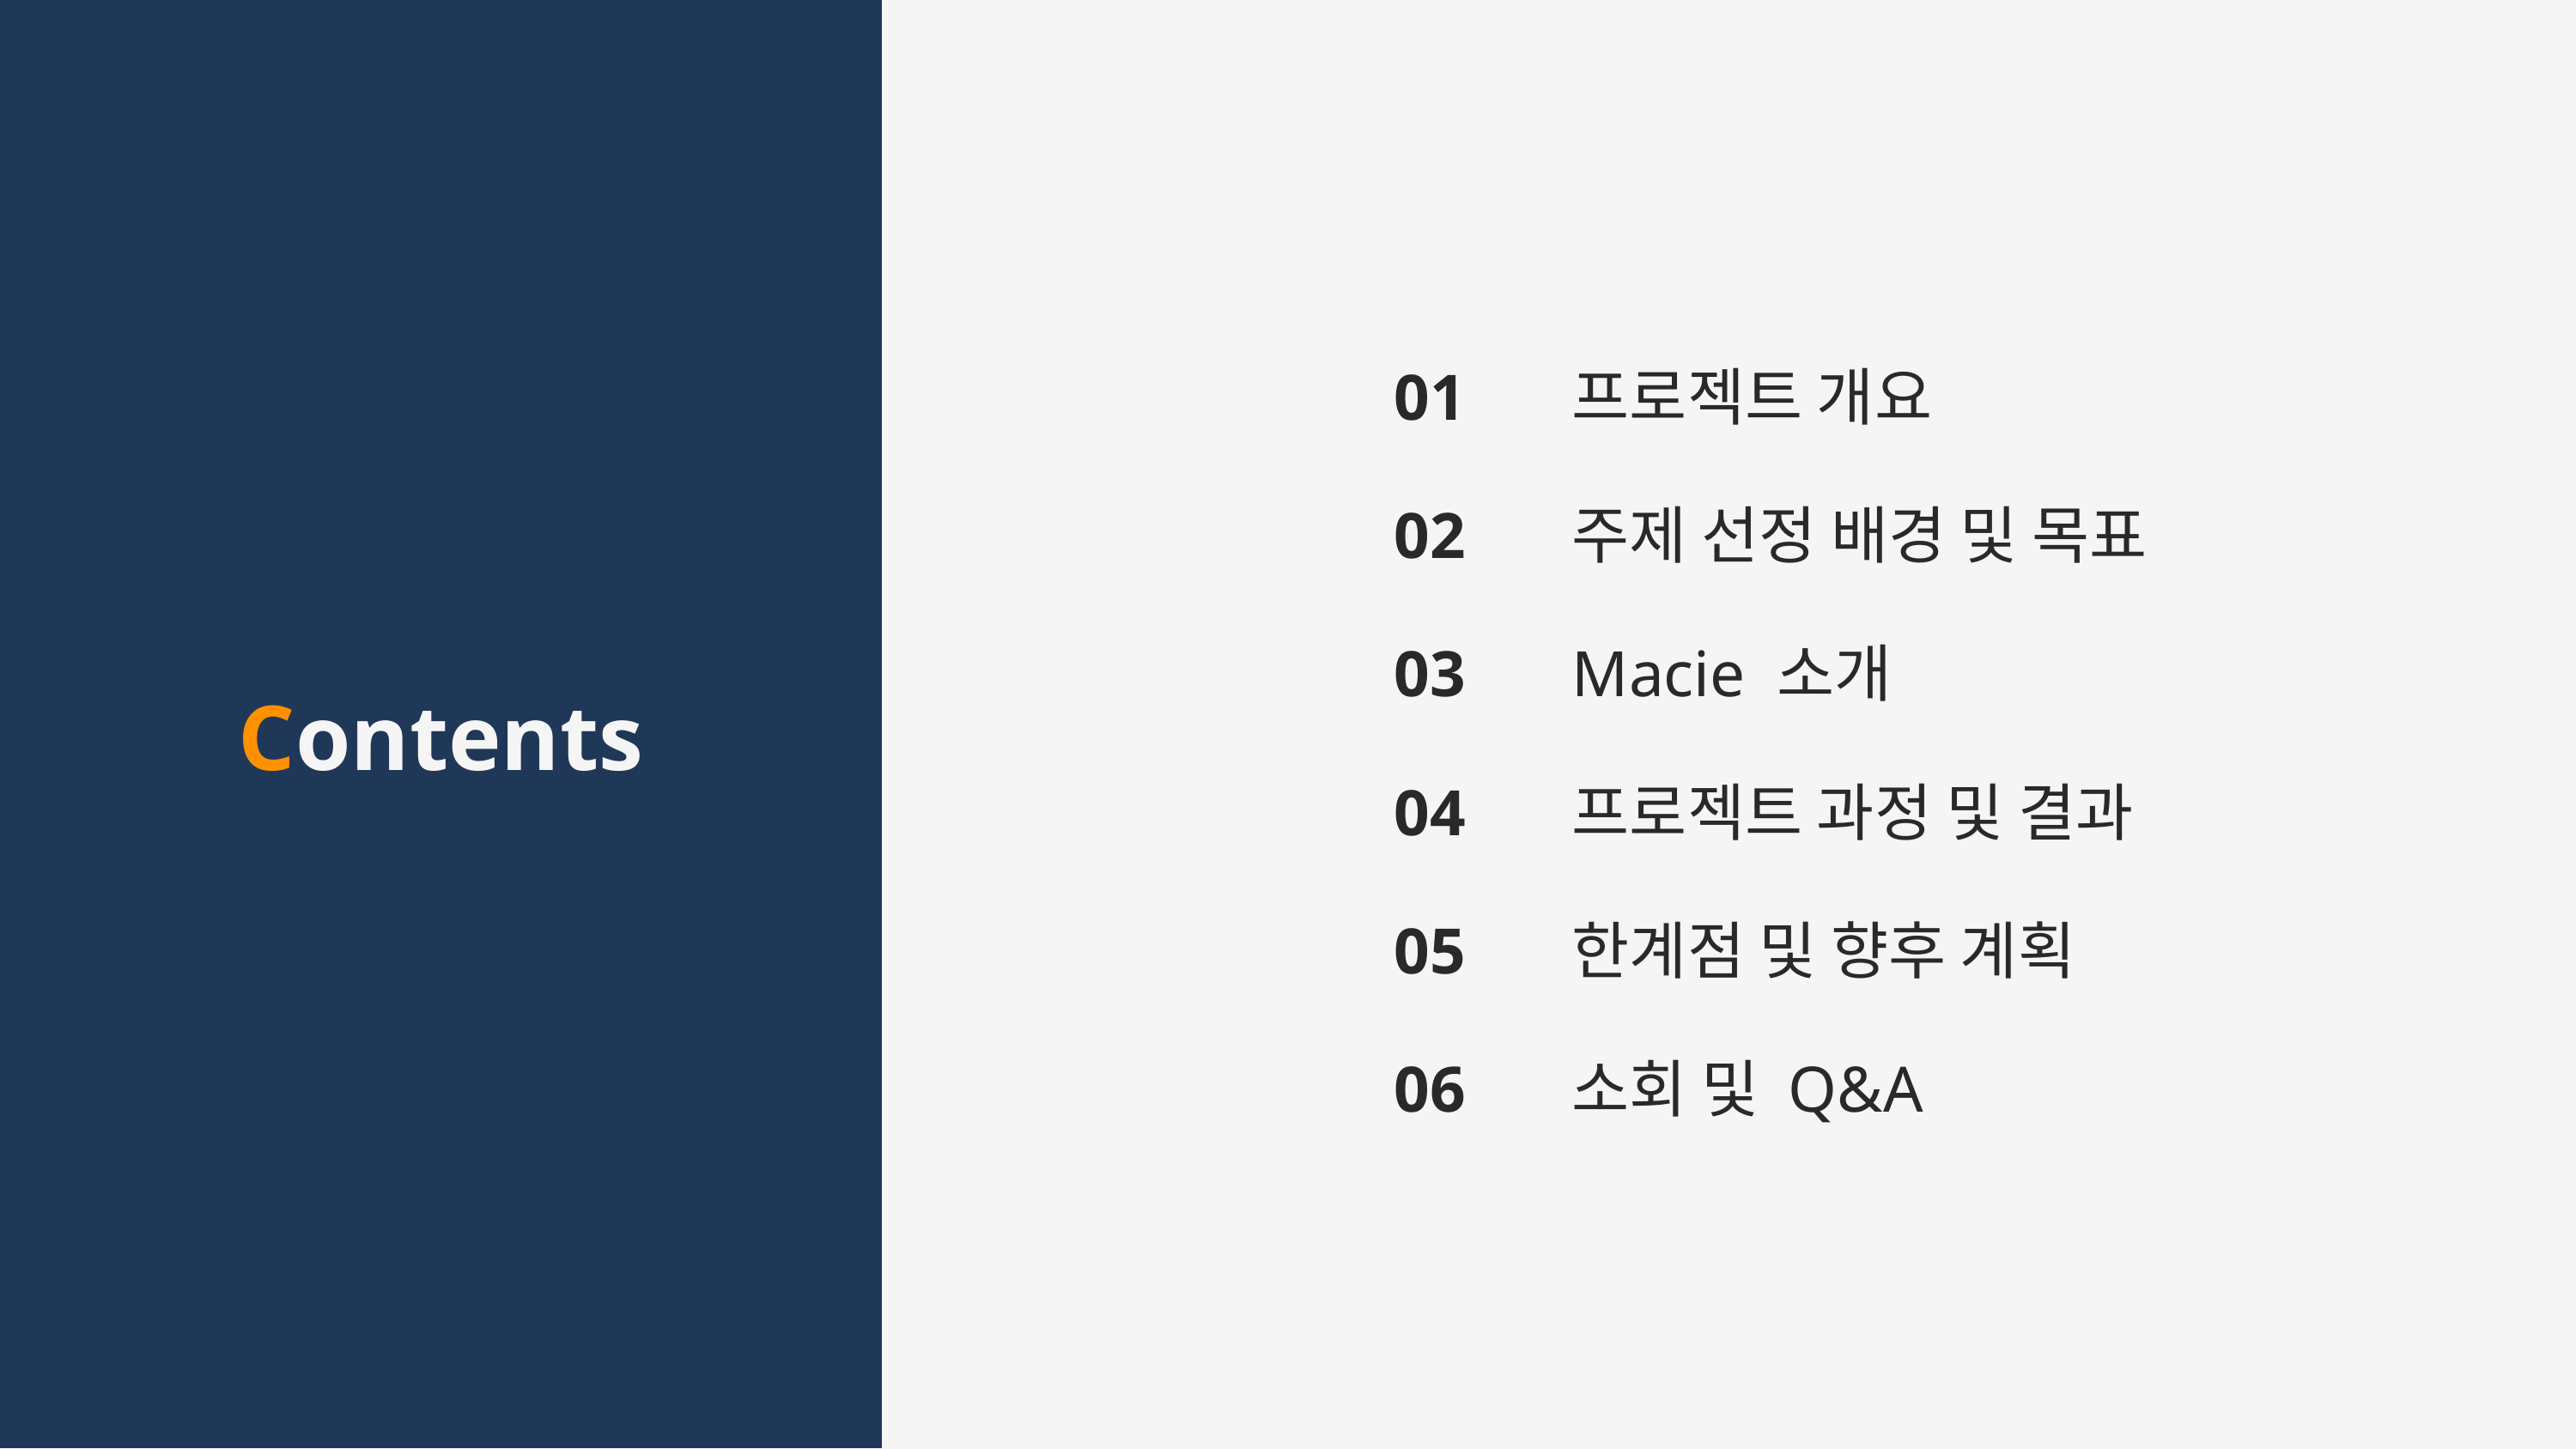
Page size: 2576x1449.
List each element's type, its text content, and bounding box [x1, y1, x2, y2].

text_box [0, 0, 883, 1449]
text_box 프로젝트 개요 주제 선정 배경 및 목표 Macie 소개 프로젝트 과정 및 결과 한계점 및 향후 계획 소회 및 Q&A [1571, 294, 2218, 1125]
text_box 01 02 03 04 05 06 [1394, 294, 1525, 1125]
